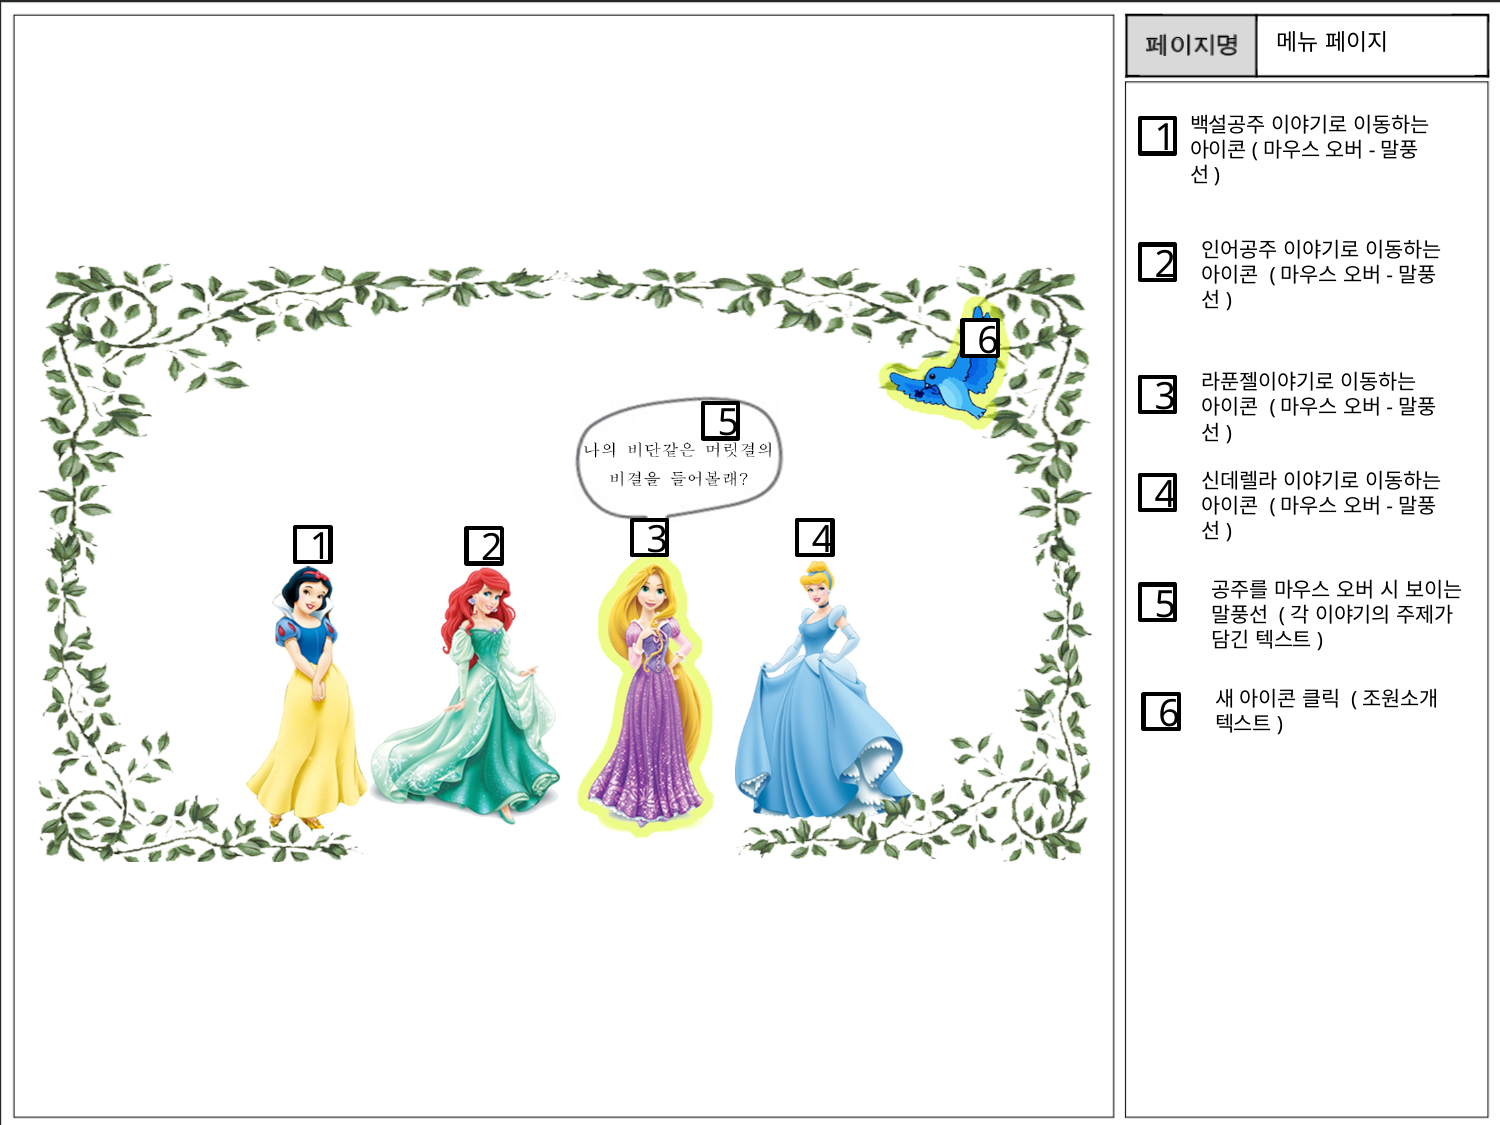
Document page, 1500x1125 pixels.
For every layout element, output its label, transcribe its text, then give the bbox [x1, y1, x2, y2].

text_box 1 [1138, 116, 1175, 156]
text_box 공주를 마우스 오버 시 보이는 말풍선 (각 이야기의 주제가 담긴 텍스트) [1196, 568, 1480, 659]
text_box 3 [1138, 375, 1177, 414]
text_box 백설공주 이야기로 이동하는 아이콘(마우스 오버-말풍선) [1175, 104, 1459, 195]
text_box 인어공주 이야기로 이동하는 아이콘 (마우스 오버-말풍선) [1187, 229, 1471, 320]
text_box 신데렐라 이야기로 이동하는 아이콘 (마우스 오버-말풍선) [1187, 459, 1471, 550]
text_box 5 [1138, 582, 1177, 622]
text_box 메뉴 페이지 [1261, 19, 1404, 63]
text_box 새 아이콘 클릭 (조원소개 텍스트) [1200, 678, 1484, 744]
text_box 6 [1141, 692, 1181, 731]
text_box 라푼젤이야기로 이동하는 아이콘 (마우스 오버-말풍선) [1187, 361, 1471, 452]
picture [0, 0, 1500, 1125]
text_box 2 [1138, 242, 1177, 282]
text_box 4 [1138, 473, 1177, 512]
